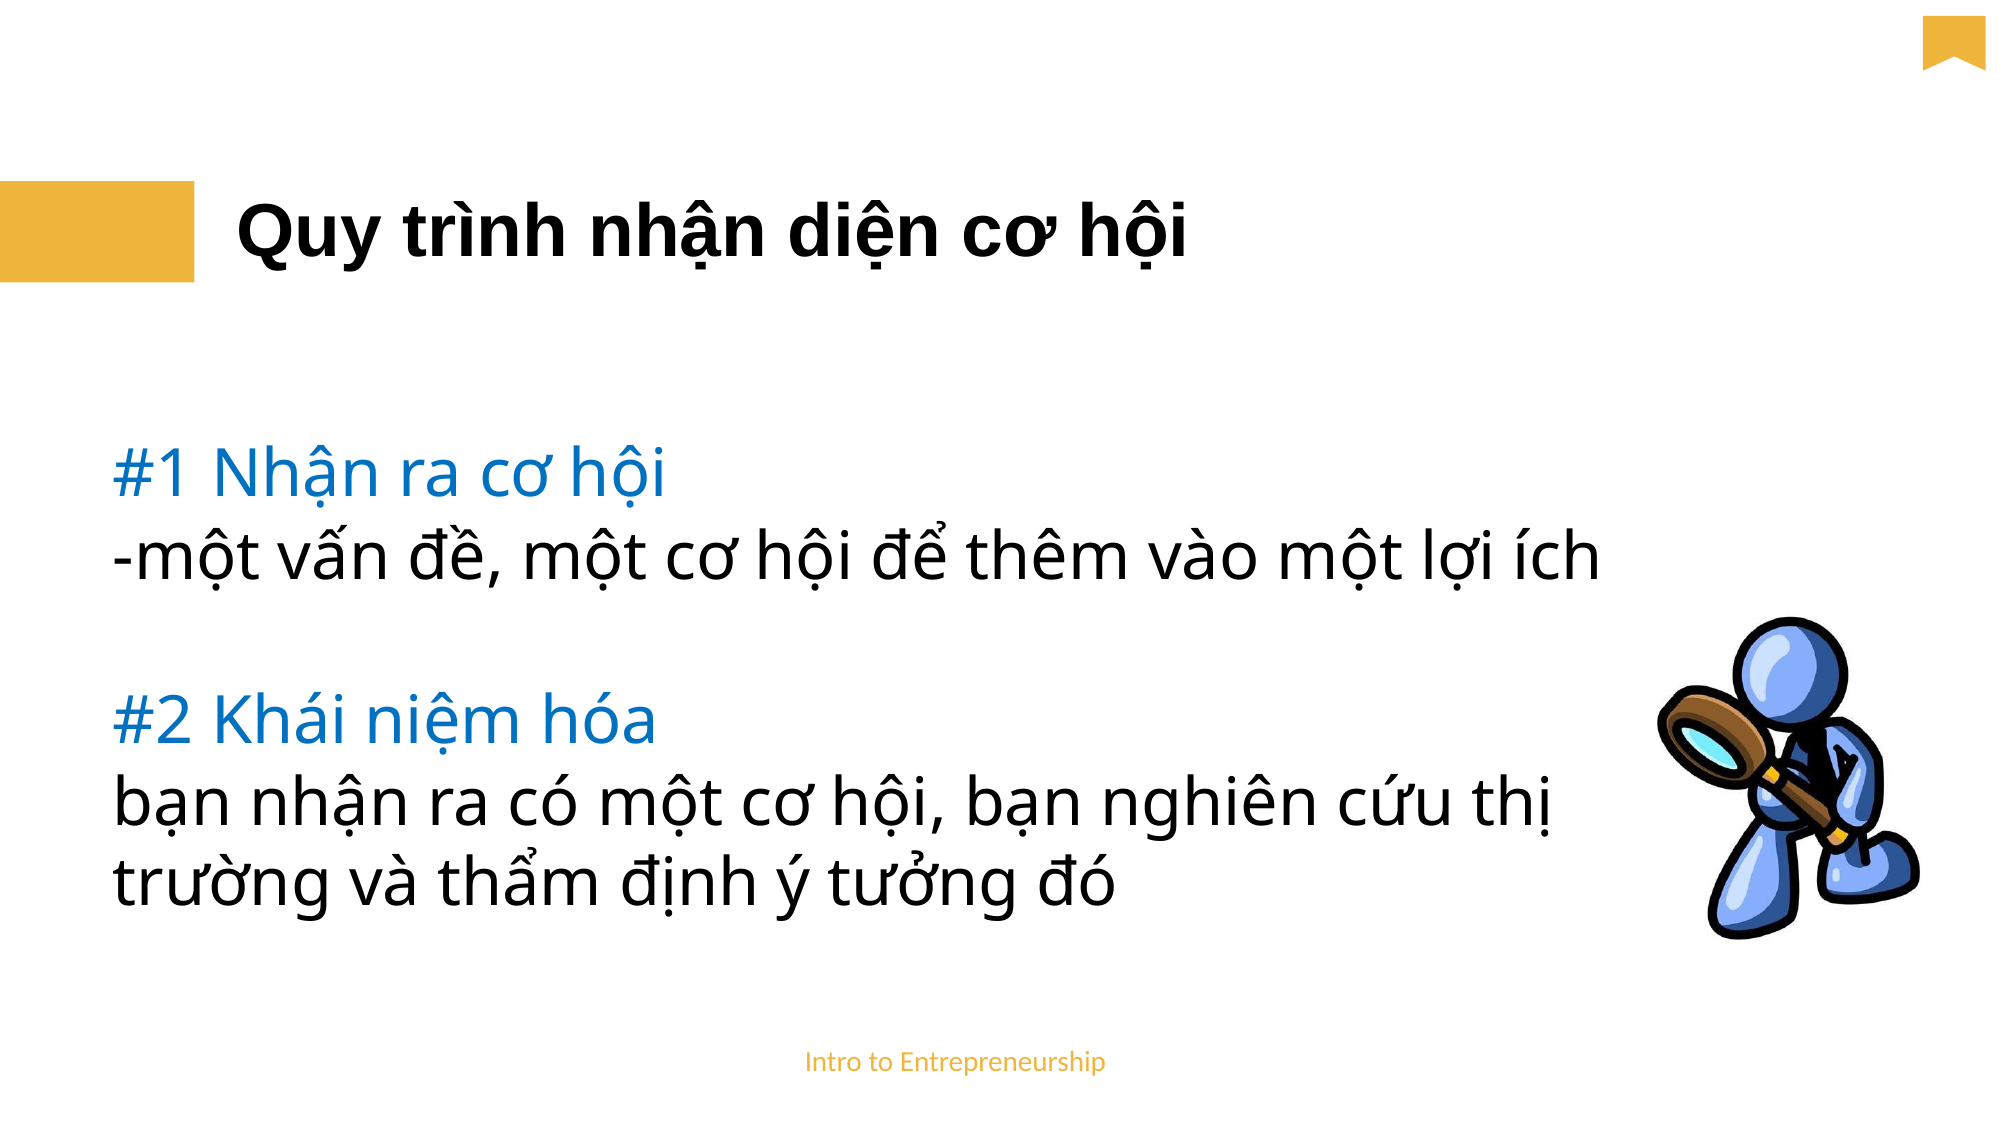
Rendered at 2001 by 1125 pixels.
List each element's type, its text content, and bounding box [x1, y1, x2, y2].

picture [1655, 611, 1922, 944]
text_box [0, 181, 195, 283]
text_box #1 Nhận ra cơ hội -một vấn đề, một cơ hội để thêm vào một lợi ích #2 Khái niệm hóa bạn nhận ra có một cơ hội, bạn nghiên cứu thị trường và thẩm định ý tưởng đó [110, 428, 1629, 919]
text_box Intro to Entrepreneurship [789, 1034, 1790, 1085]
title Quy trình nhận diện cơ hội [234, 136, 1285, 327]
text_box [1922, 15, 1986, 71]
